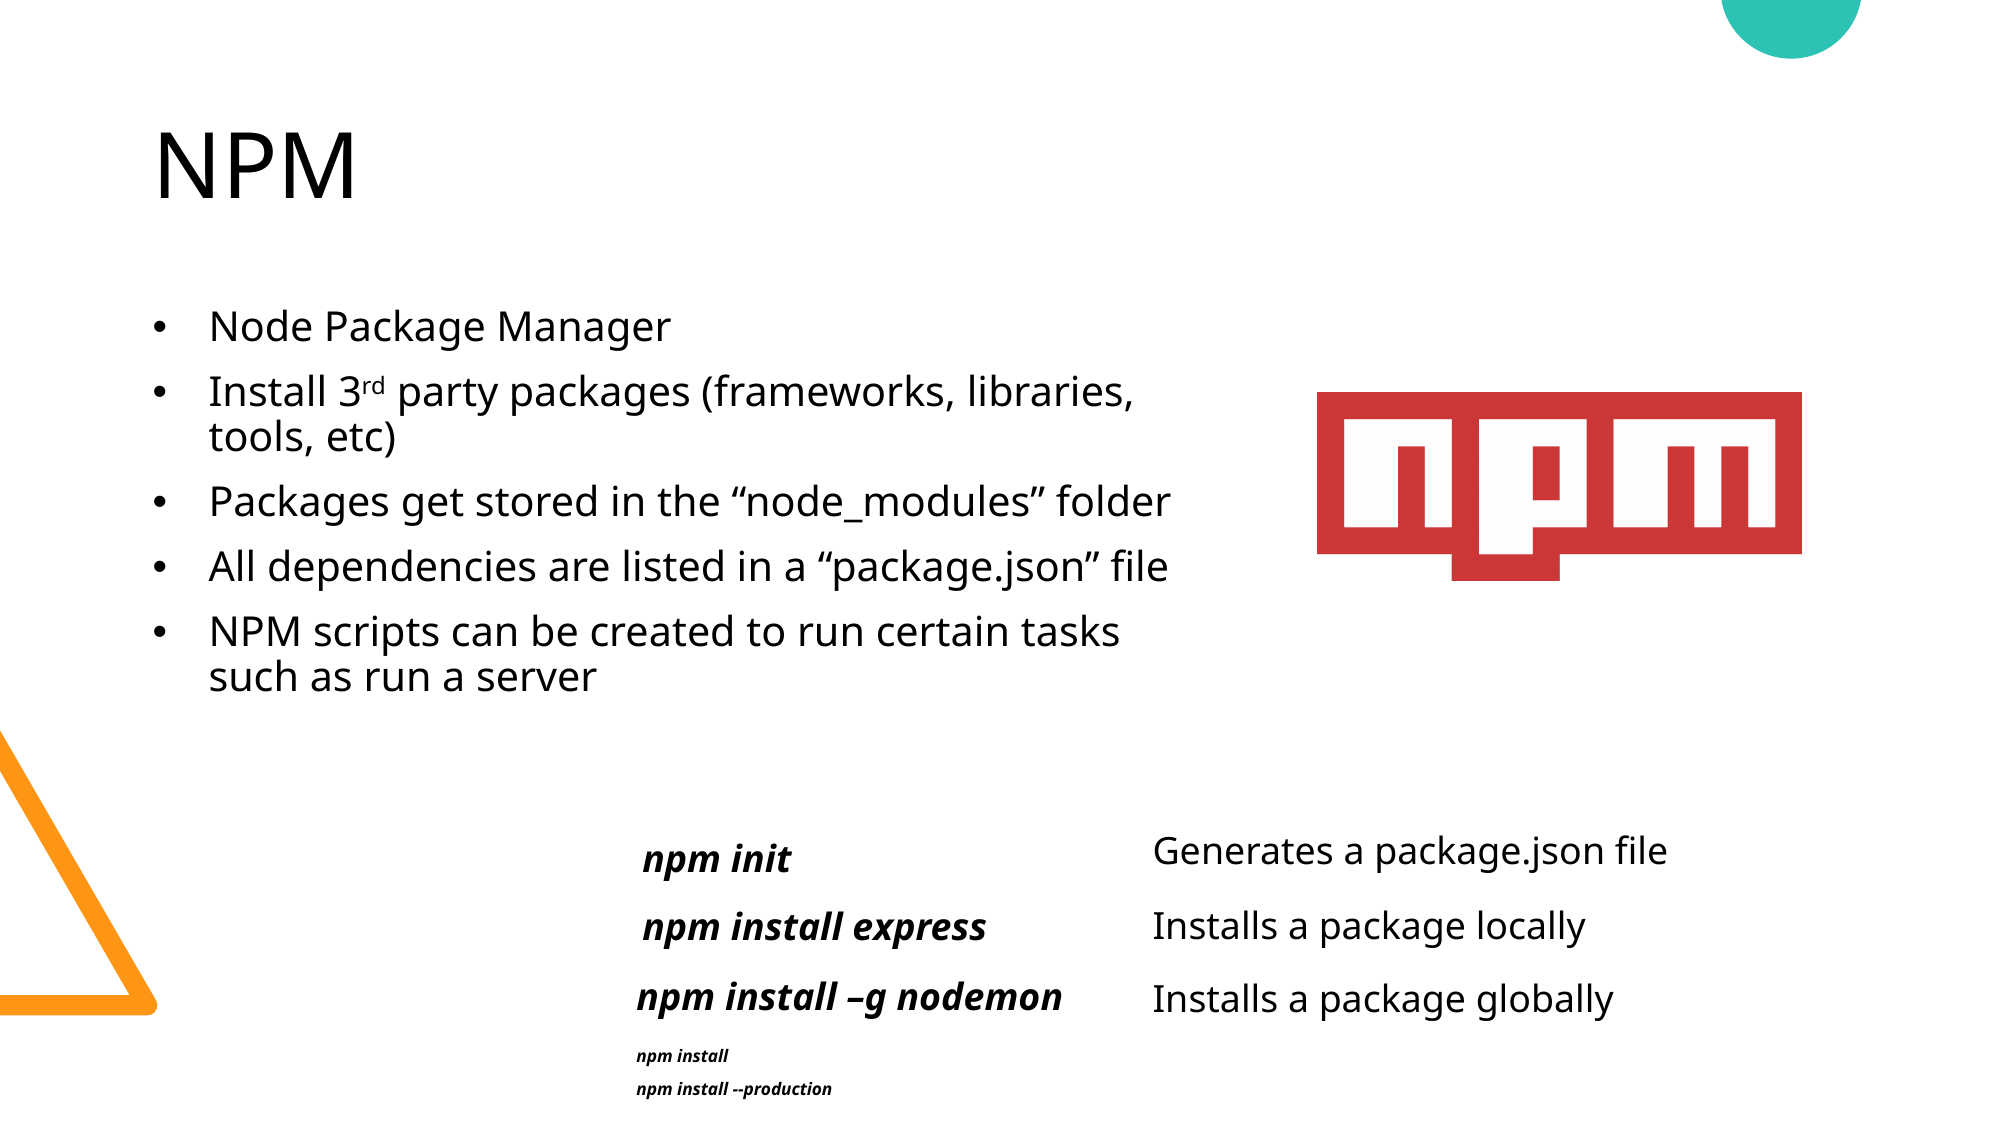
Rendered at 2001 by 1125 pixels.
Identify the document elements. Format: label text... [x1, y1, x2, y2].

text_box npm install npm install --production [621, 1035, 1173, 1106]
title NPM [137, 59, 1863, 278]
text_box Generates a package.json file [1137, 815, 1722, 886]
text_box Node Package Manager Install 3rd party packages (frameworks, libraries, tools, etc) Packages get stored in the “node_modules” folder All dependencies are listed in a “package.json” file NPM scripts can be created to run certain tasks such as run a server [137, 298, 1187, 798]
text_box npm init [627, 823, 874, 890]
text_box npm install –g nodemon [621, 960, 1173, 1031]
text_box Installs a package locally [1137, 889, 1722, 960]
picture [1317, 392, 1802, 581]
text_box Installs a package globally [1137, 962, 1722, 1033]
text_box npm install express [627, 890, 1137, 960]
